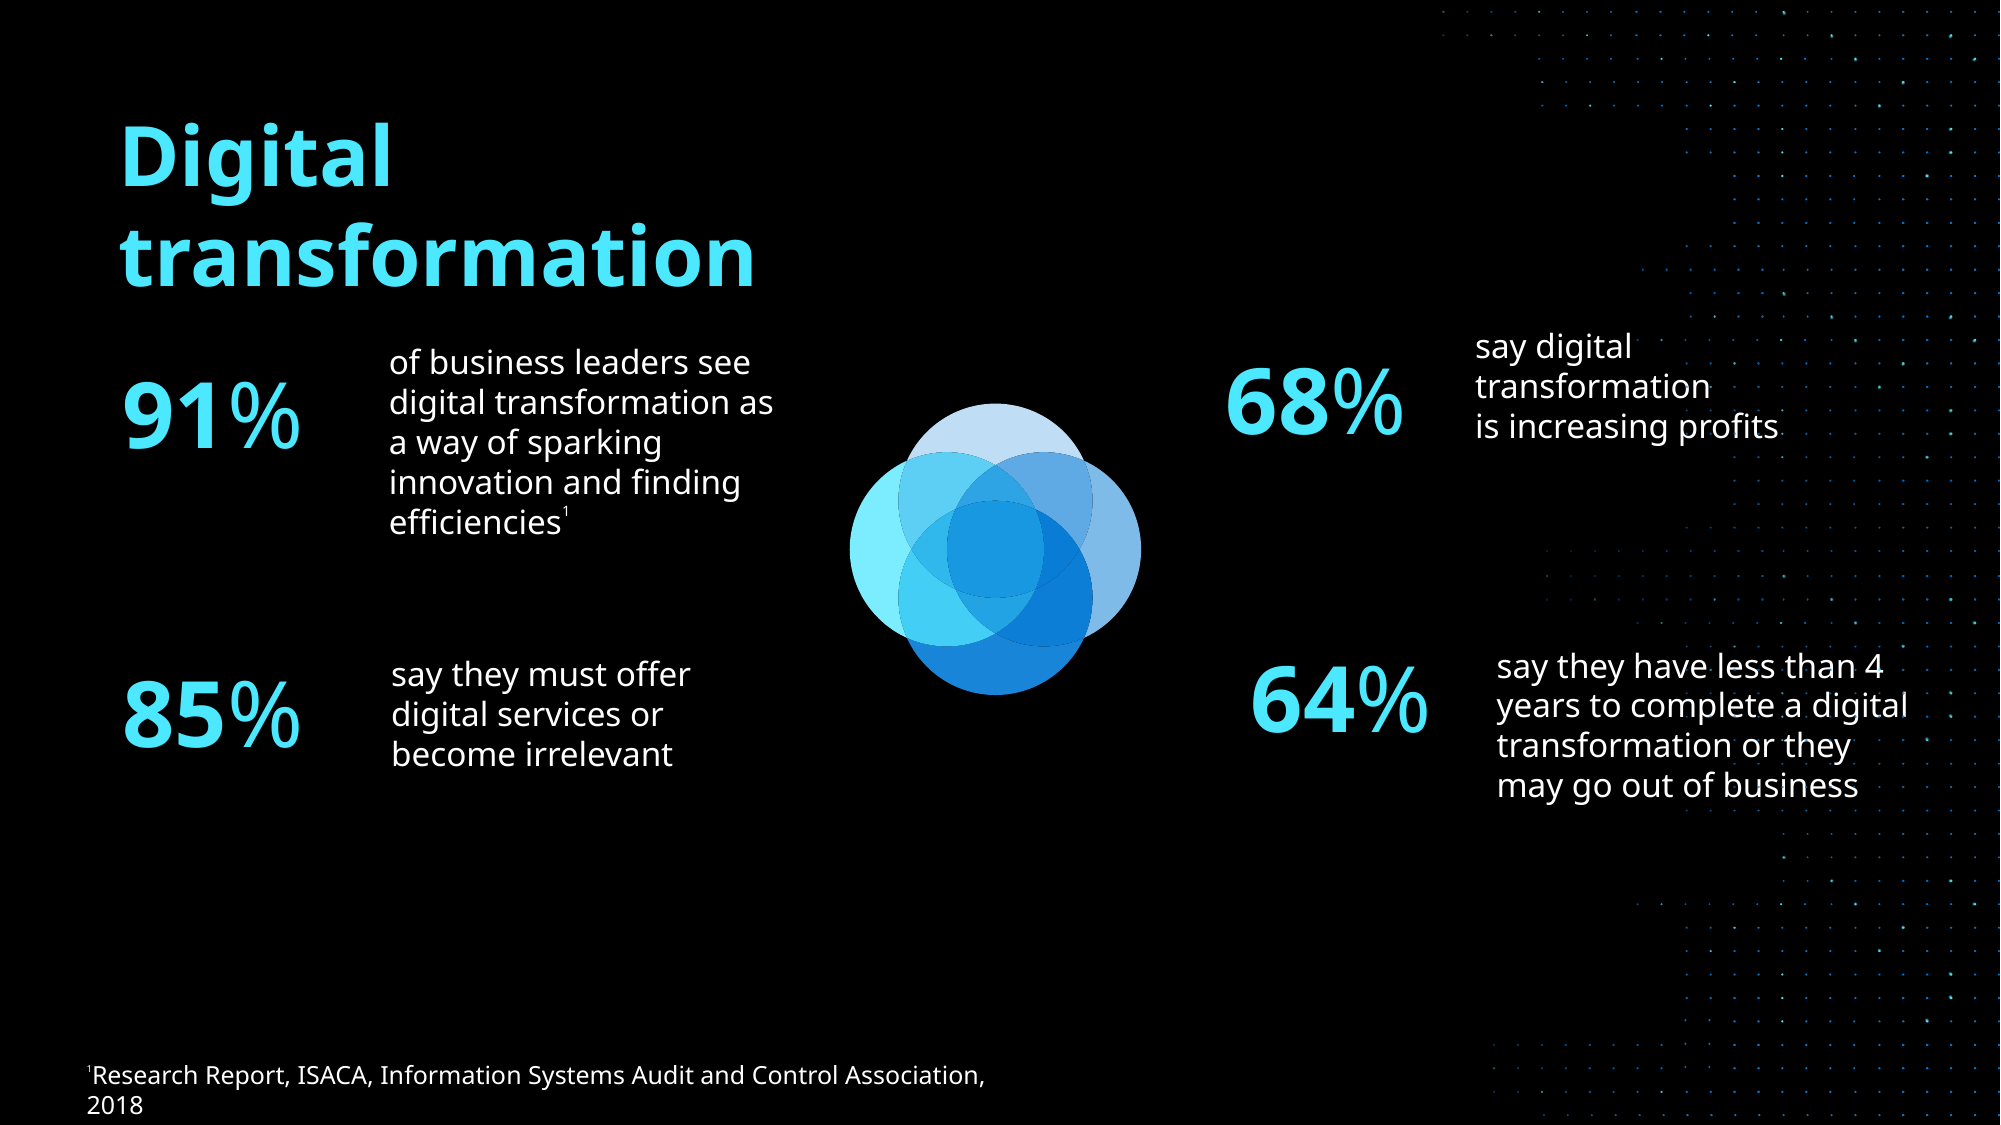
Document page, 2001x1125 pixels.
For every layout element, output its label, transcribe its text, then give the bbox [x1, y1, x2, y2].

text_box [121, 655, 750, 768]
text_box Digital transformation [118, 102, 979, 303]
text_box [1225, 342, 1441, 455]
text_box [1250, 640, 1441, 768]
picture [1441, 8, 2000, 1117]
text_box 1Research Report, ISACA, Information Systems Audit and Control Association, 2018 [86, 1059, 1011, 1120]
picture [849, 403, 1142, 696]
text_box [121, 356, 824, 484]
